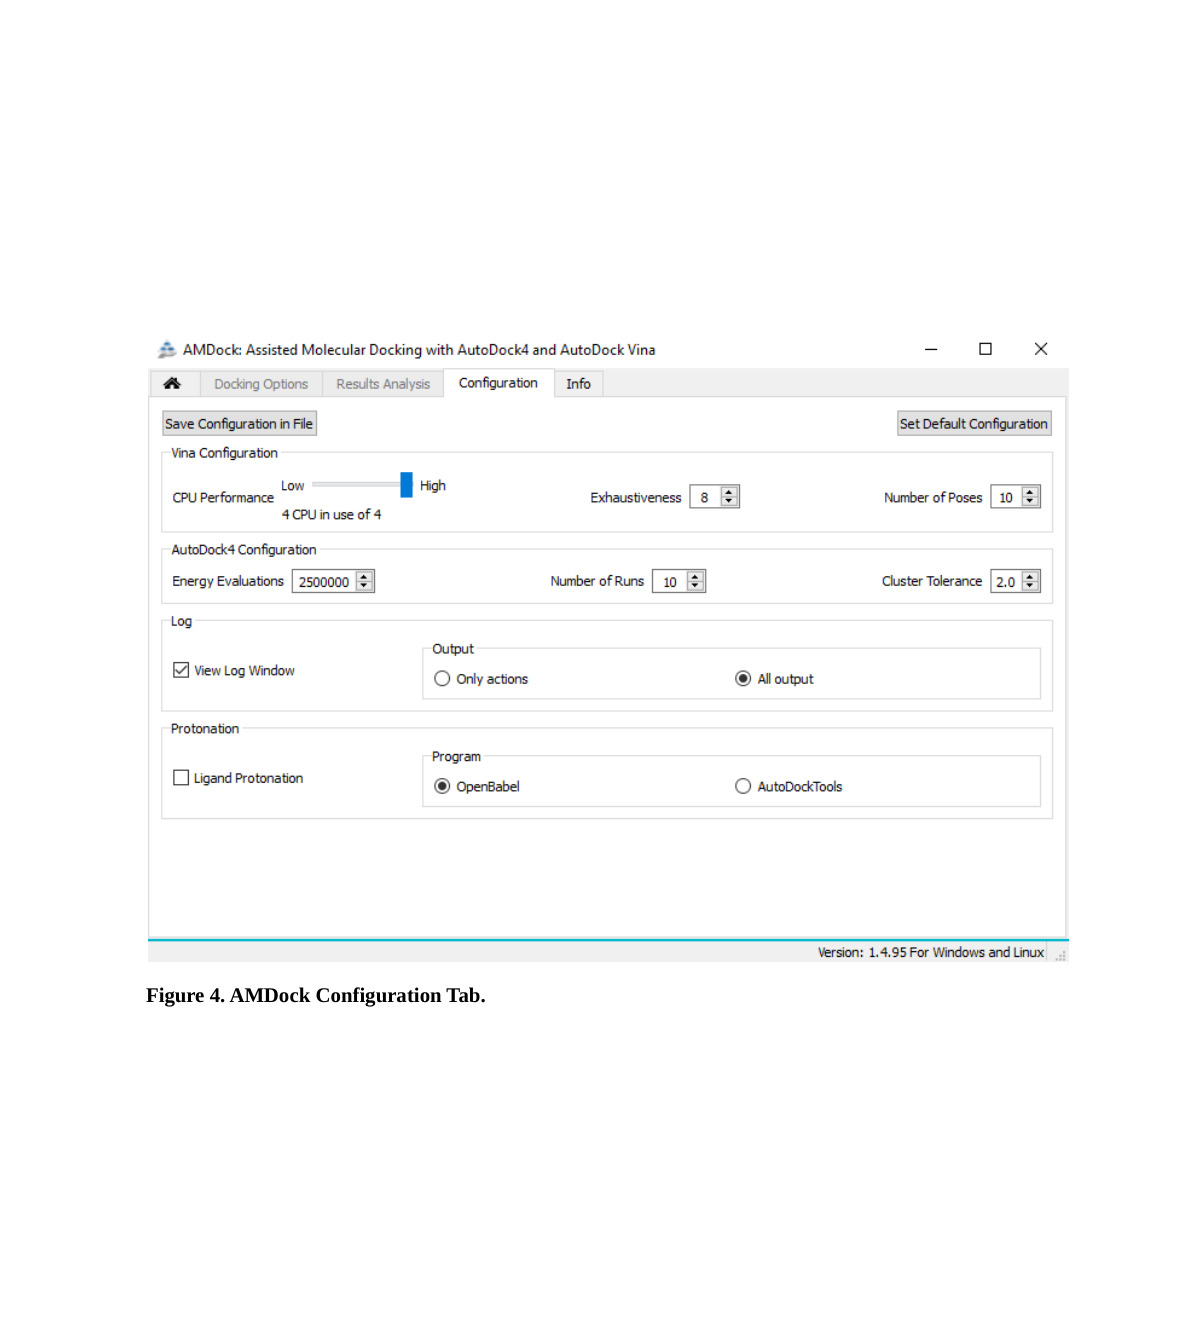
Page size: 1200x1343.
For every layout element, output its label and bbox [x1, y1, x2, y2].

text_box [130, 332, 1069, 1010]
